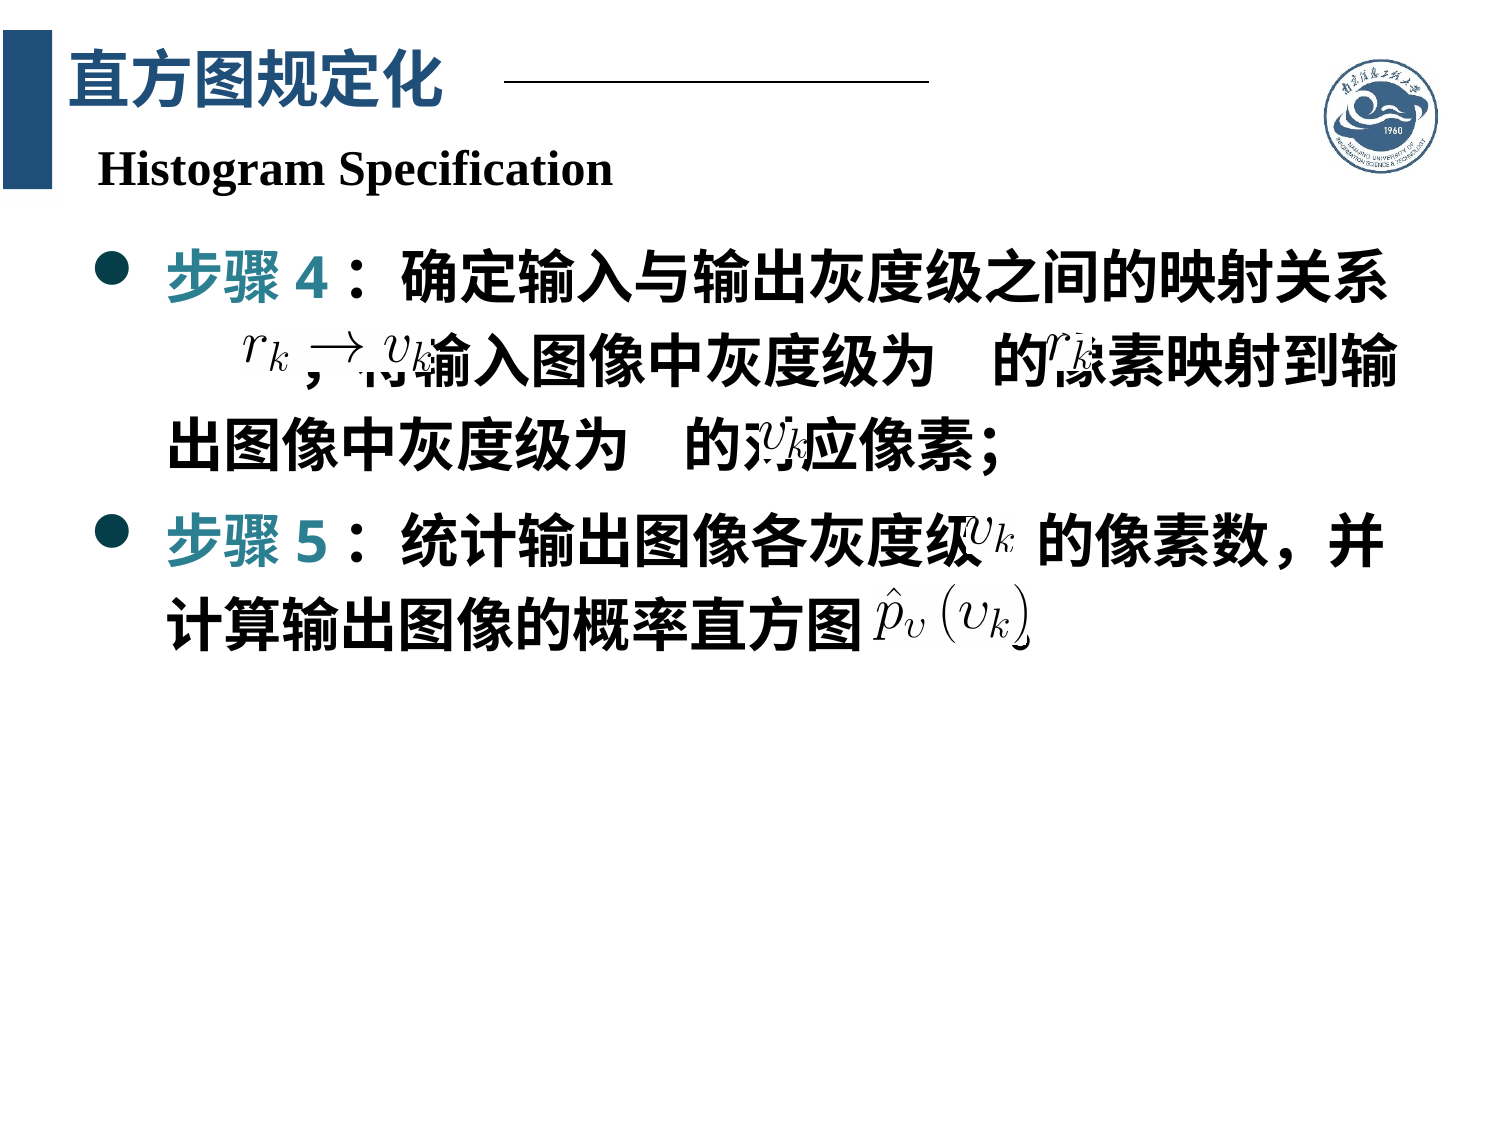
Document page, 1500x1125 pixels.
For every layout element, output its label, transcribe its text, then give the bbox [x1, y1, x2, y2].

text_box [758, 420, 808, 460]
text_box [1045, 332, 1093, 371]
picture [1308, 44, 1452, 185]
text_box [965, 515, 1016, 554]
text_box 直方图规定化 [52, 16, 501, 148]
text_box Histogram Specification [82, 102, 1153, 236]
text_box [241, 329, 432, 373]
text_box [872, 582, 1028, 646]
text_box [3, 30, 53, 190]
list 步骤4：确定输入与输出灰度级之间的映射关系 ，将输入图像中灰度级为 的像素映射到输出图像中灰度级为 的对应像素； 步骤5：统计输出图像各灰度级 的像素数，并计算输出图像的概率直方图 。 [75, 218, 1425, 1125]
